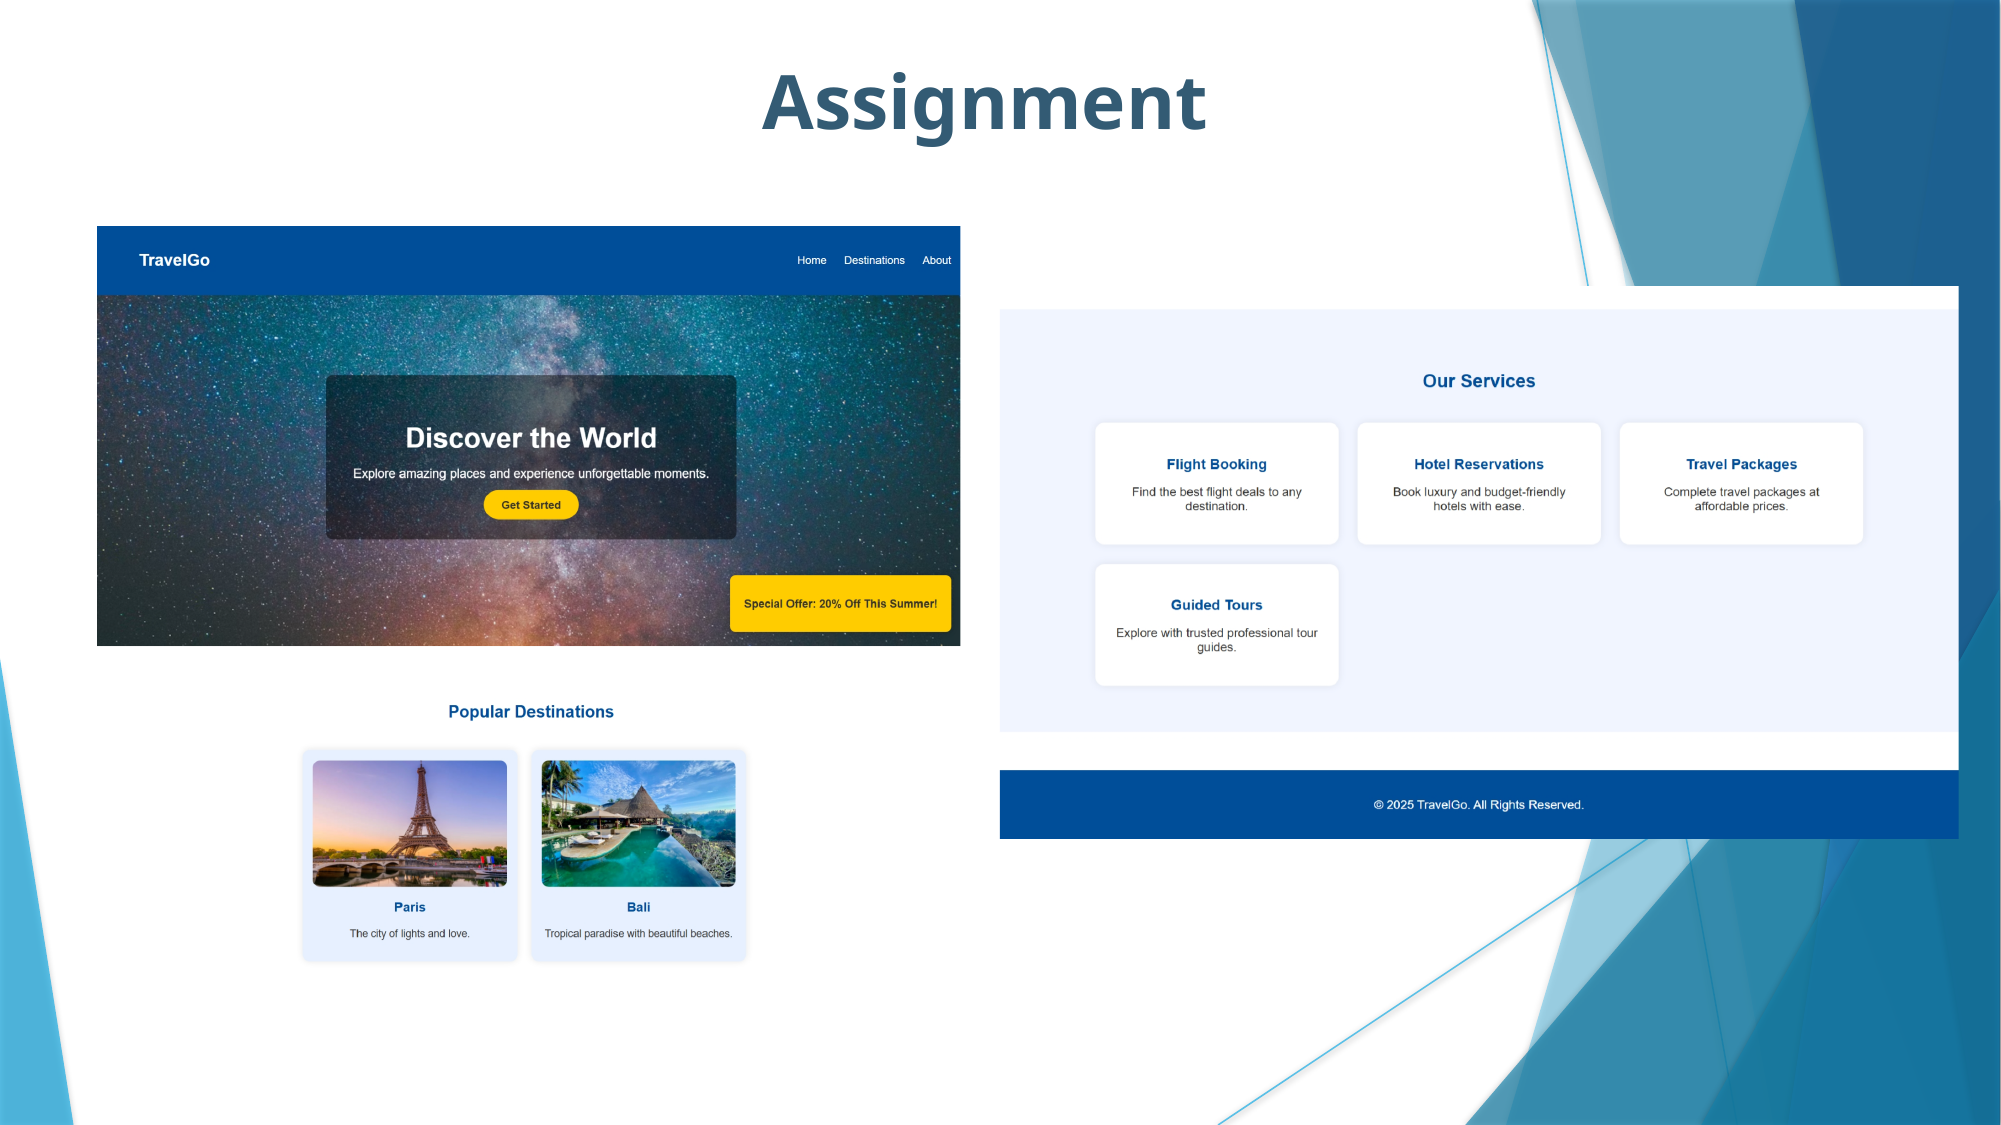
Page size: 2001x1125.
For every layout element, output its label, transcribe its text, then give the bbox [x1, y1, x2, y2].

text_box Assignment [194, 9, 1776, 145]
picture [999, 285, 1959, 839]
picture [93, 225, 961, 985]
